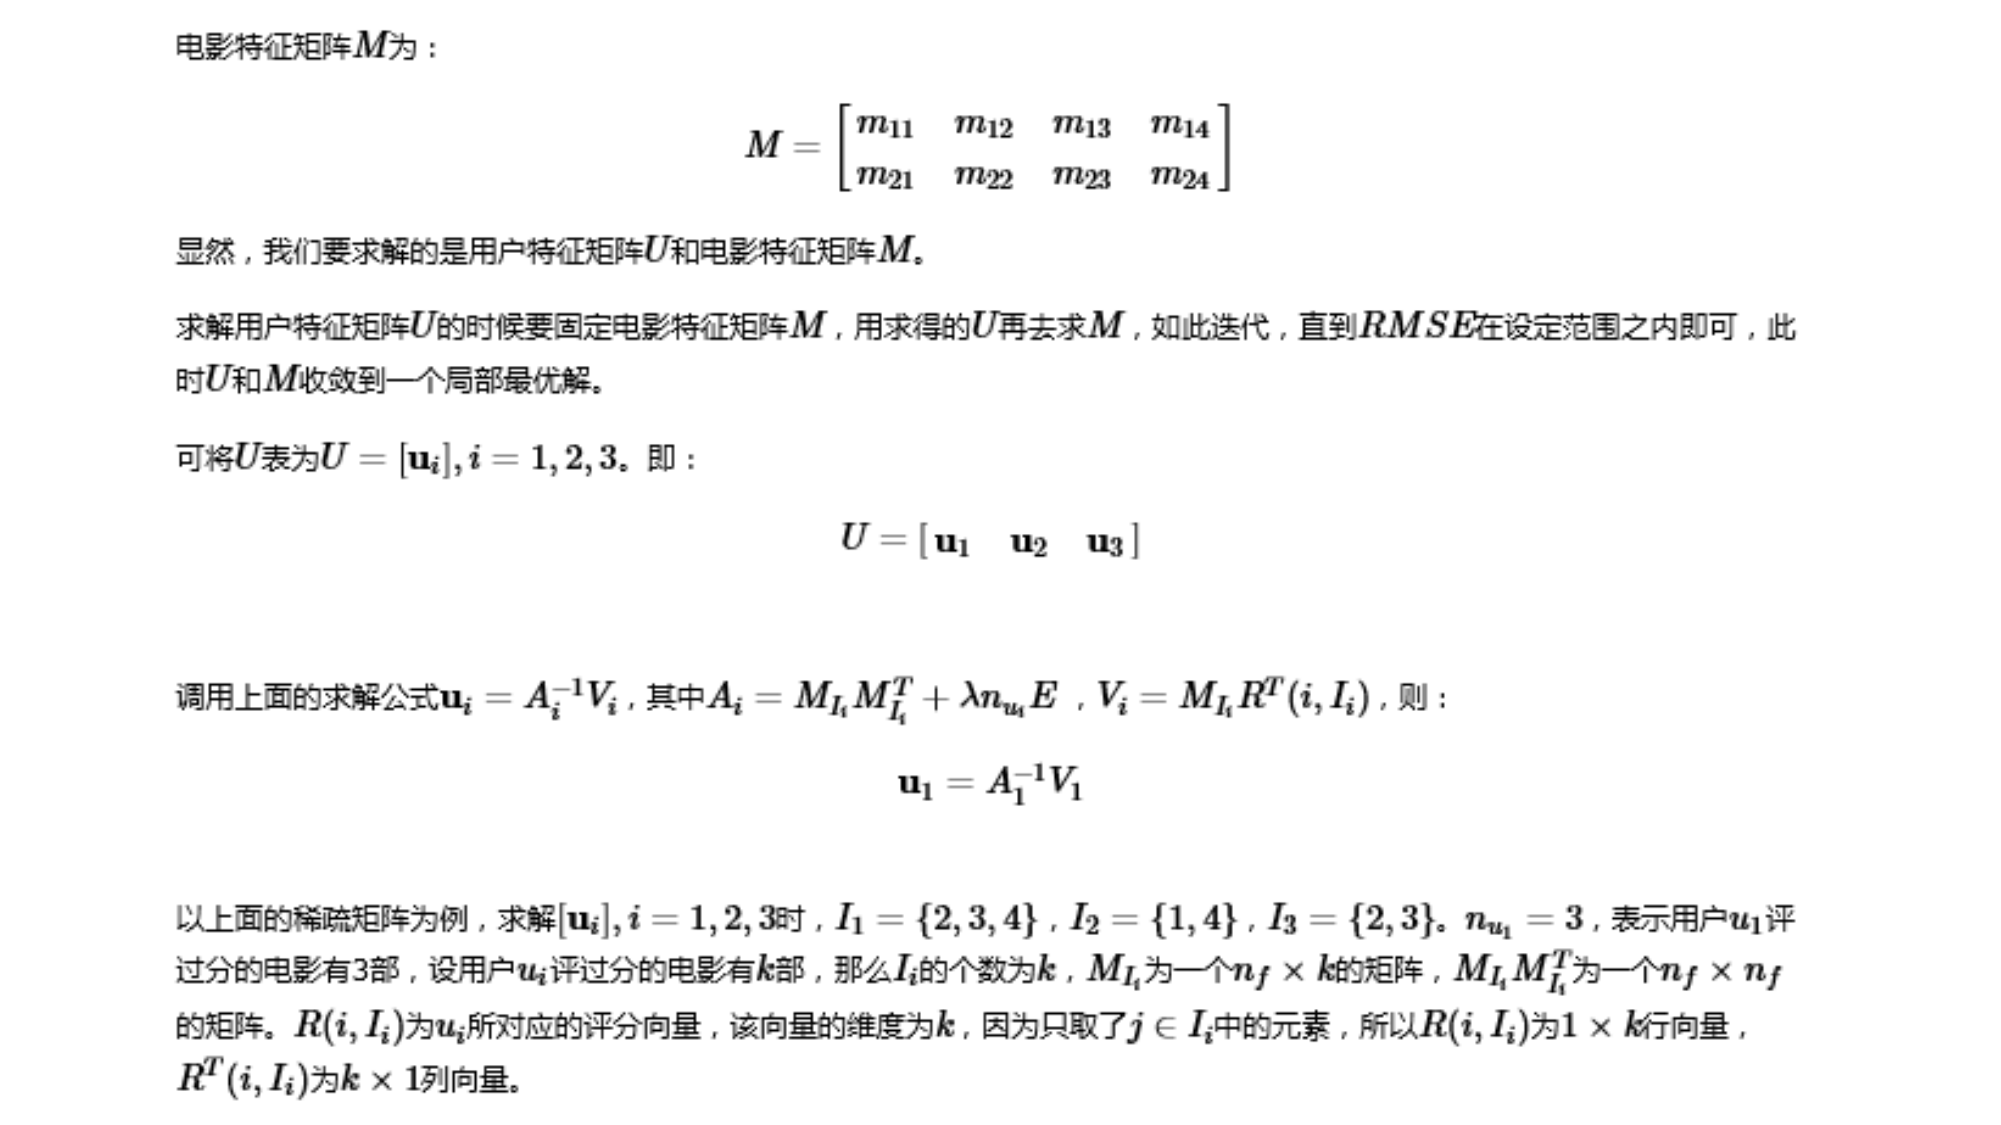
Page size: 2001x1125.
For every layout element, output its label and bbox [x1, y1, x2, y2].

picture [151, 24, 1825, 1125]
